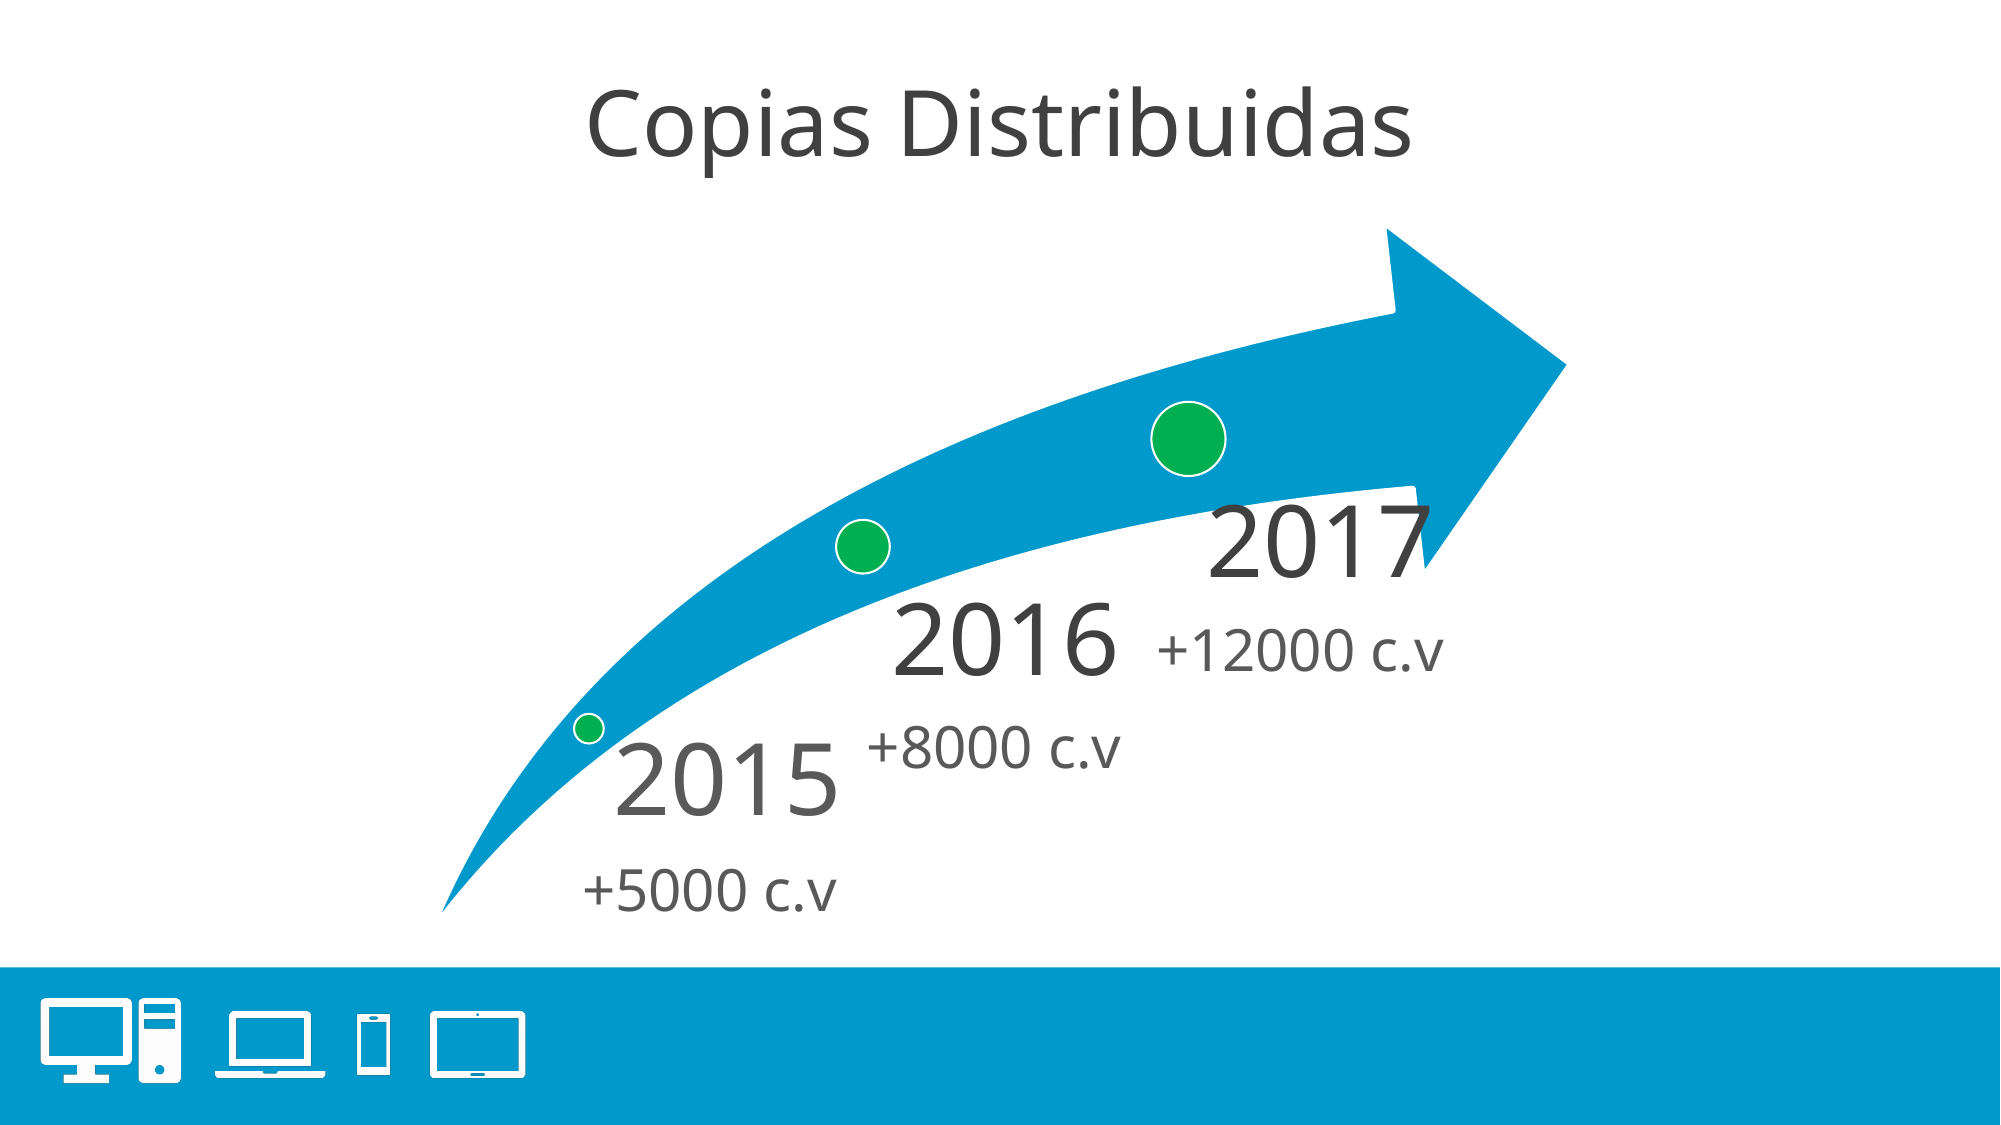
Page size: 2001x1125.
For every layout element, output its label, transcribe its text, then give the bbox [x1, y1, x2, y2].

picture [139, 999, 180, 1083]
picture [430, 1012, 525, 1078]
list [137, 221, 1863, 935]
picture [230, 1012, 311, 1066]
picture [41, 999, 131, 1083]
picture [358, 1015, 390, 1075]
picture [215, 1072, 325, 1078]
text_box [0, 966, 2000, 1125]
title Copias Distribuidas [137, 17, 1863, 221]
